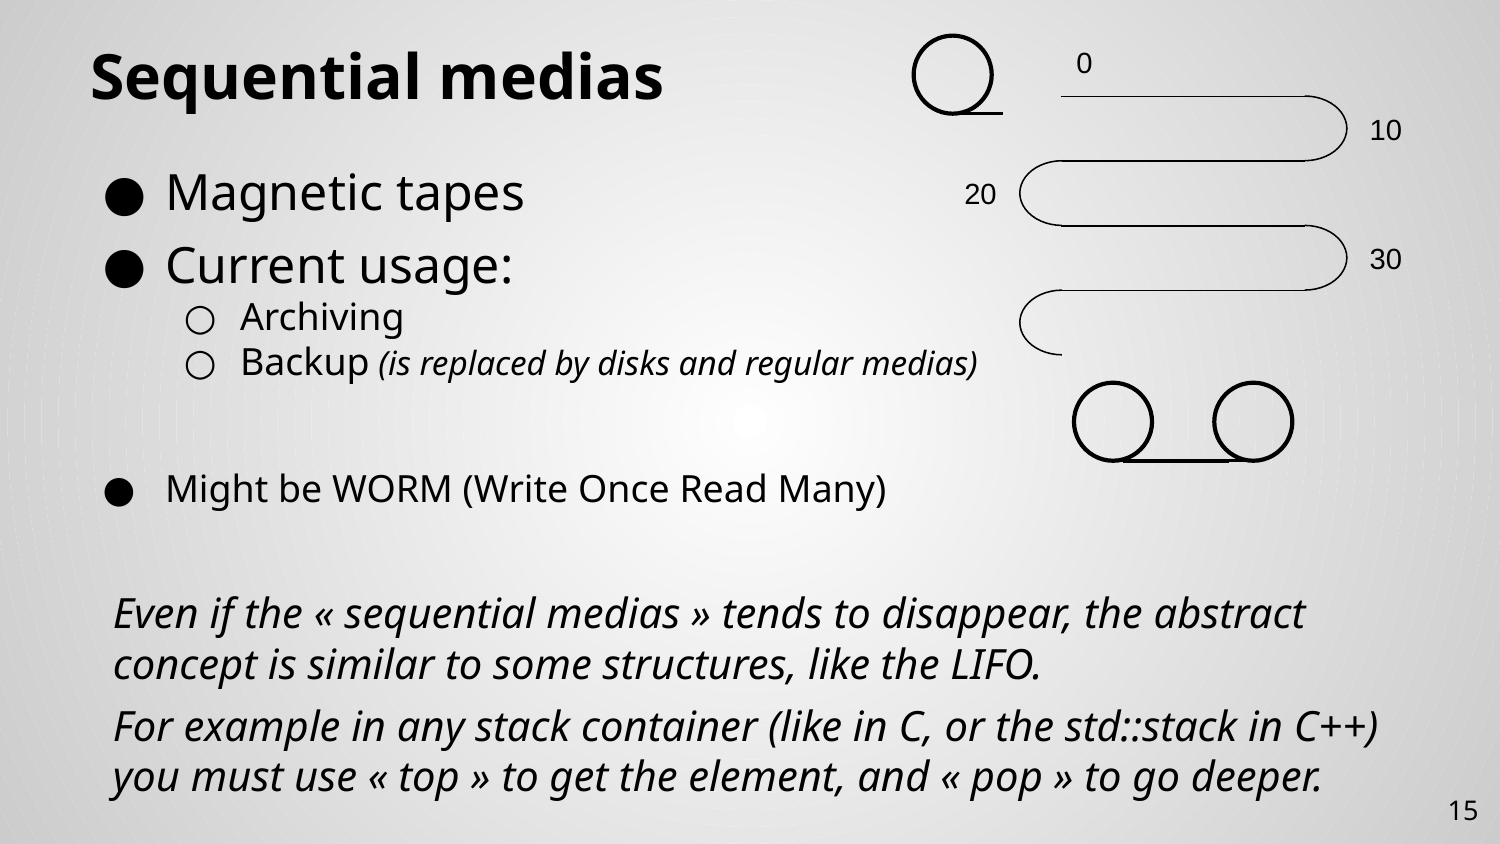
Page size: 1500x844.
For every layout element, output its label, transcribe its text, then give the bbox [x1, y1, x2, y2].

list Magnetic tapes Current usage: Archiving Backup (is replaced by disks and regular medias) Might be WORM (Write Once Read Many) Even if the « sequential medias » tends to disappear, the abstract concept is similar to some structures, like the LIFO. For example in any stack container (like in C, or the std::stack in C++) you must use « top » to get the element, and « pop » to go deeper. [75, 145, 1425, 808]
slide_number 15 [1403, 779, 1494, 844]
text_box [1073, 382, 1293, 462]
title Sequential medias [75, 32, 1425, 127]
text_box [913, 35, 1426, 356]
